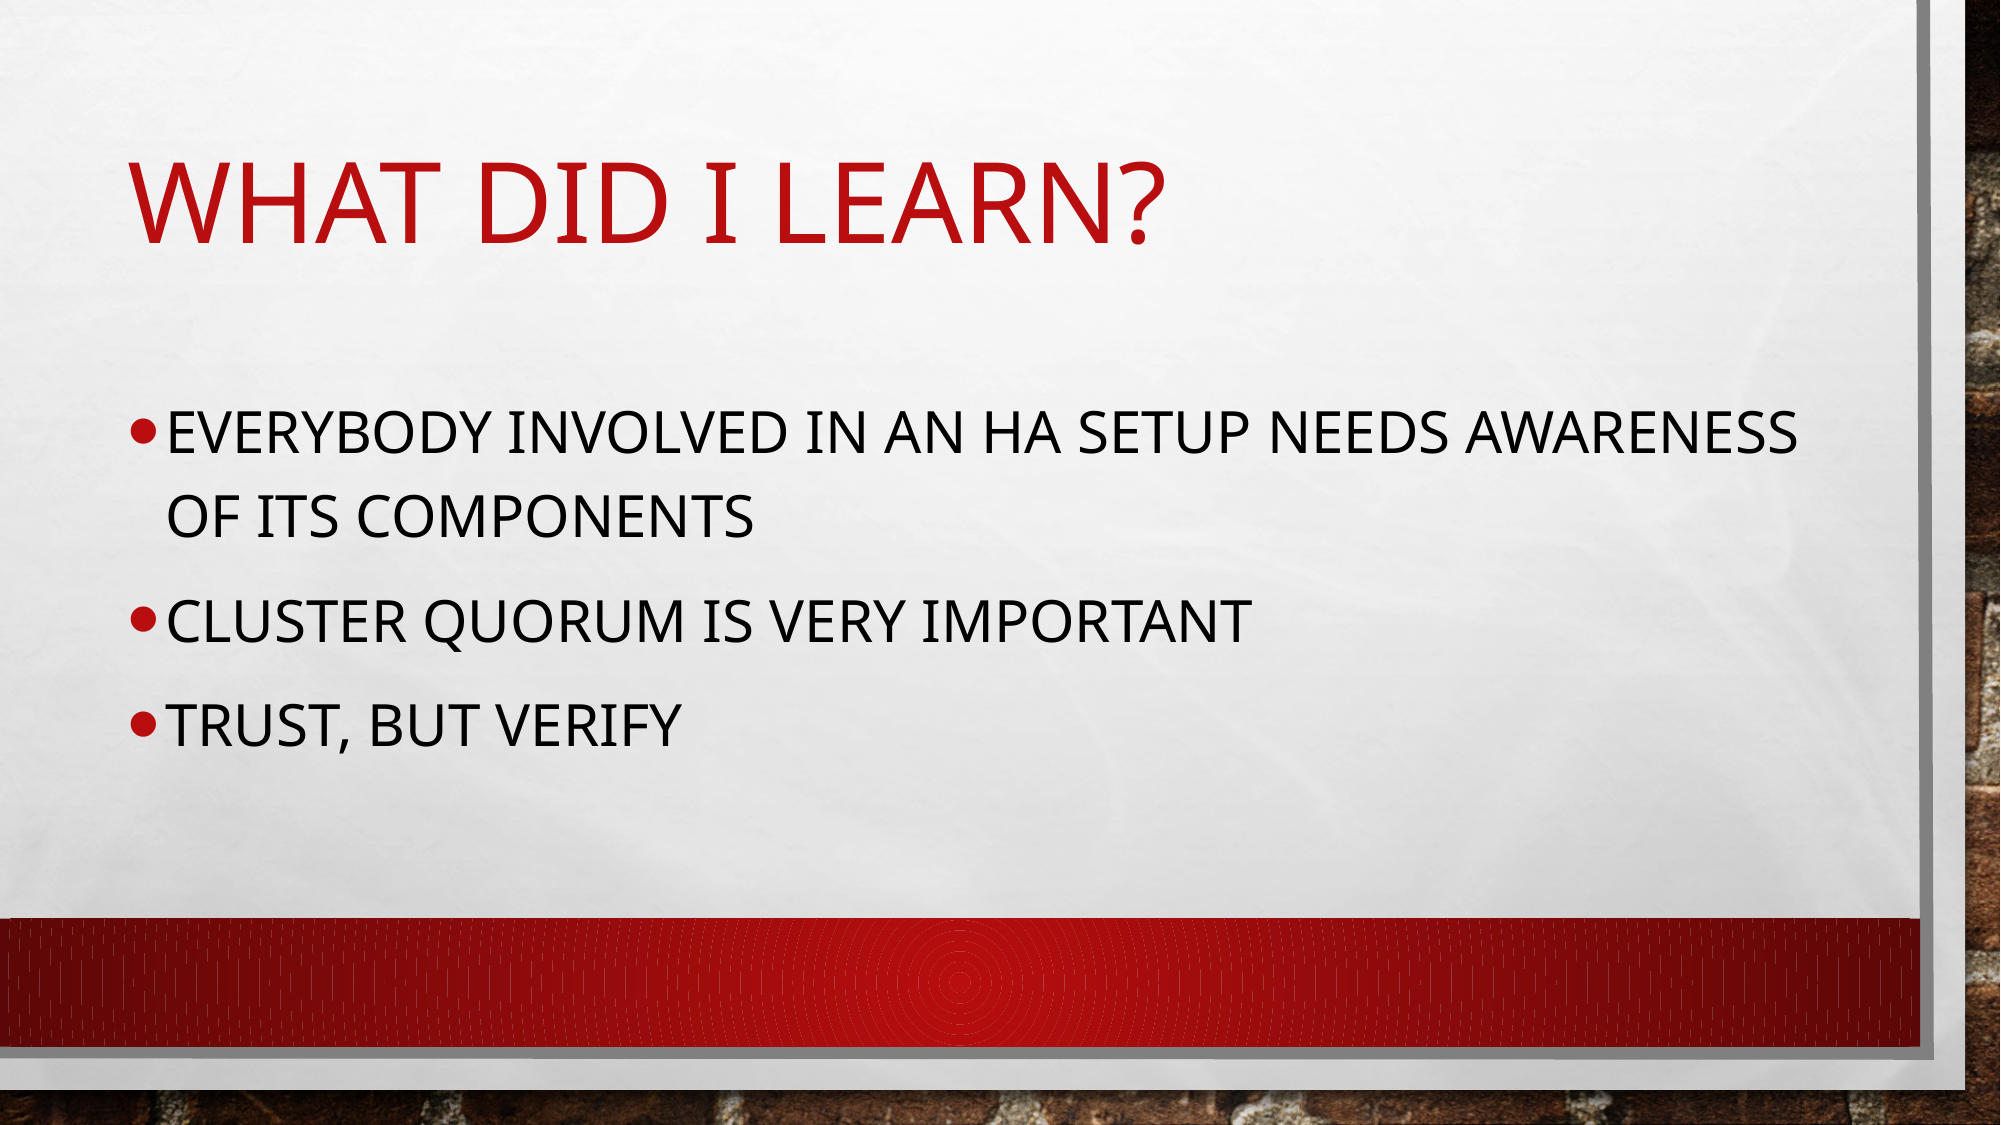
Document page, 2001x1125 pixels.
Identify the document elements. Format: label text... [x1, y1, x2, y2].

list Everybody involved in an ha setup needs awareness of its components Cluster quorum is very important Trust, but verify [112, 338, 1885, 882]
title What did I learn? [112, 112, 1818, 302]
picture [0, 0, 2000, 1125]
